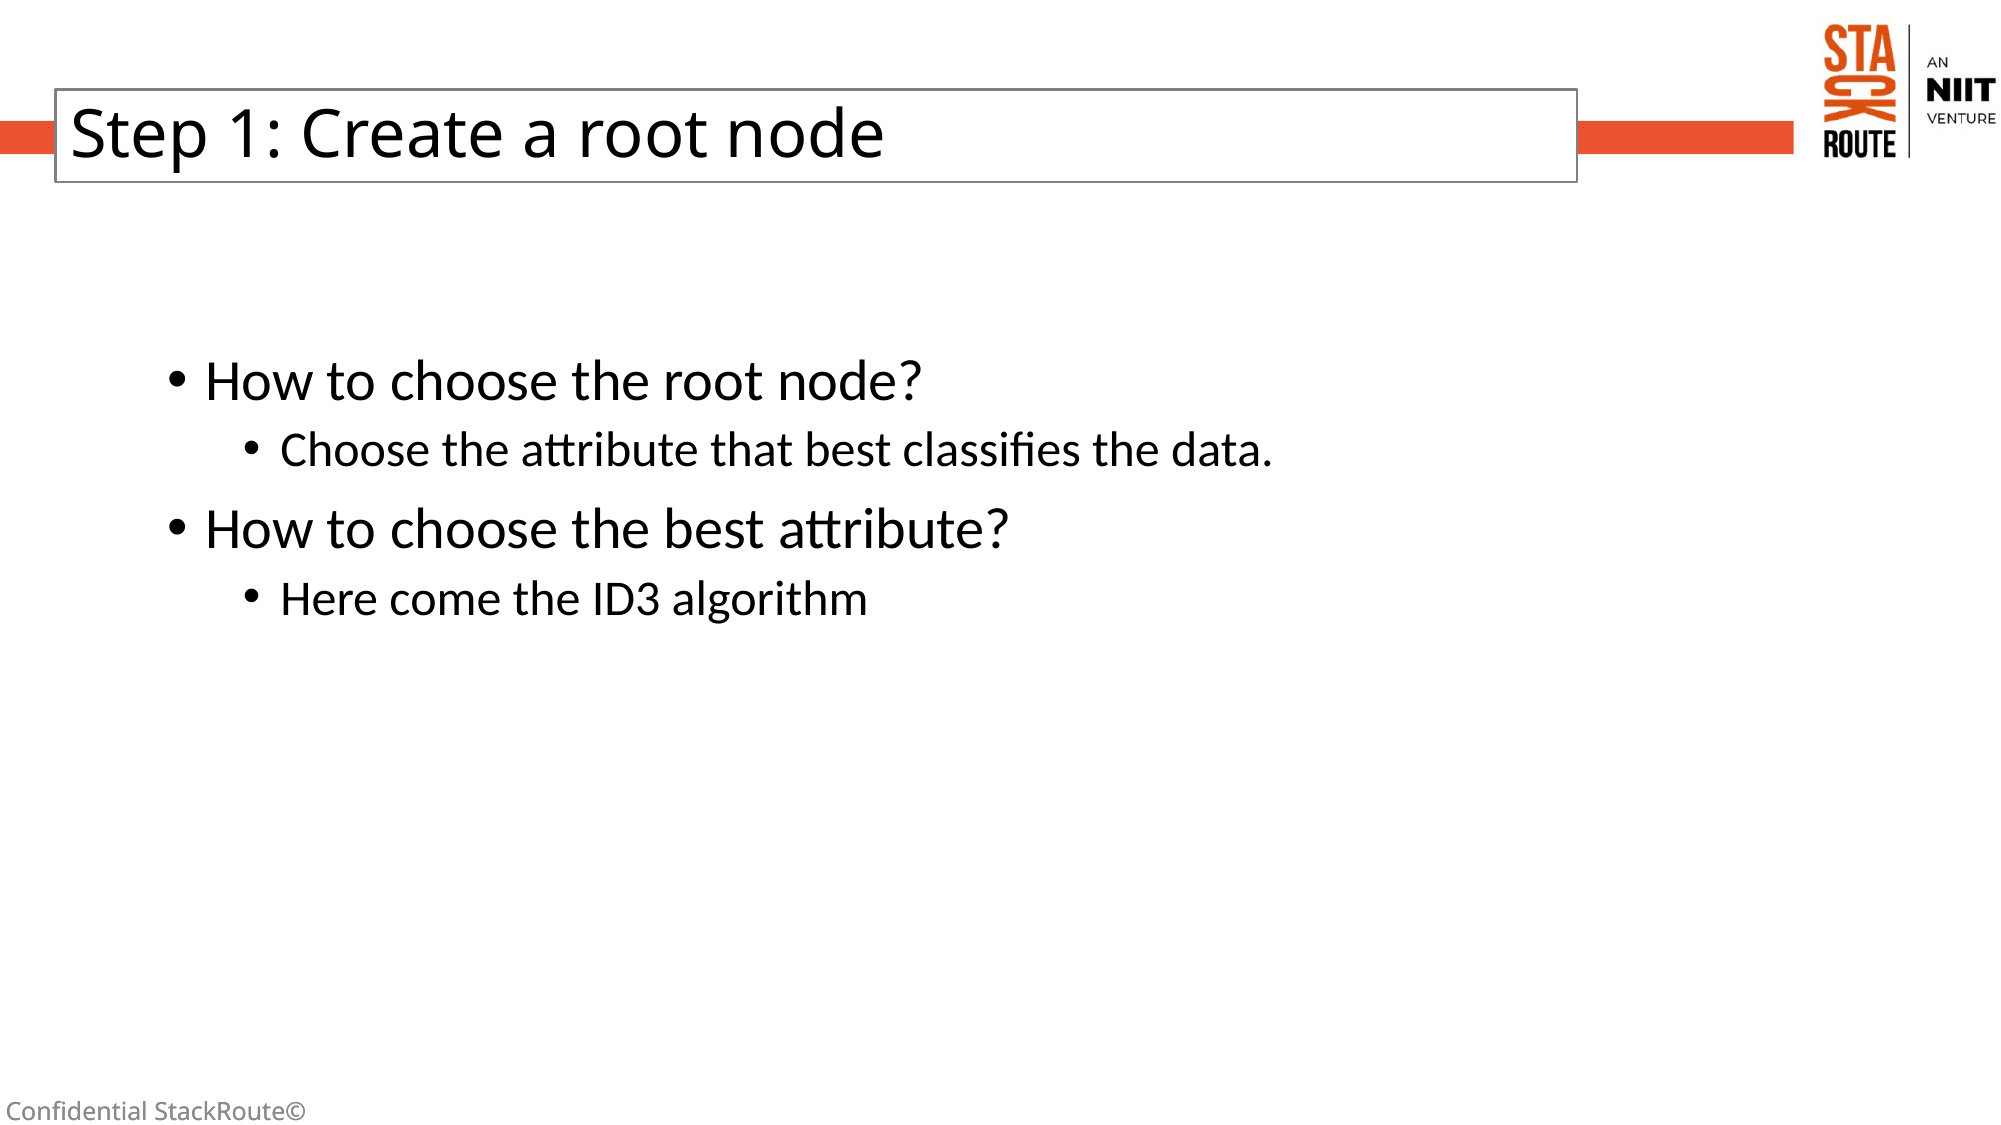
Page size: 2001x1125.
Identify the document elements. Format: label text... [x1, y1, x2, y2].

list How to choose the root node? Choose the attribute that best classifies the data. How to choose the best attribute? Here come the ID3 algorithm [152, 89, 1805, 887]
picture [1819, 0, 2000, 181]
title Step 1: Create a root node [54, 88, 1578, 183]
